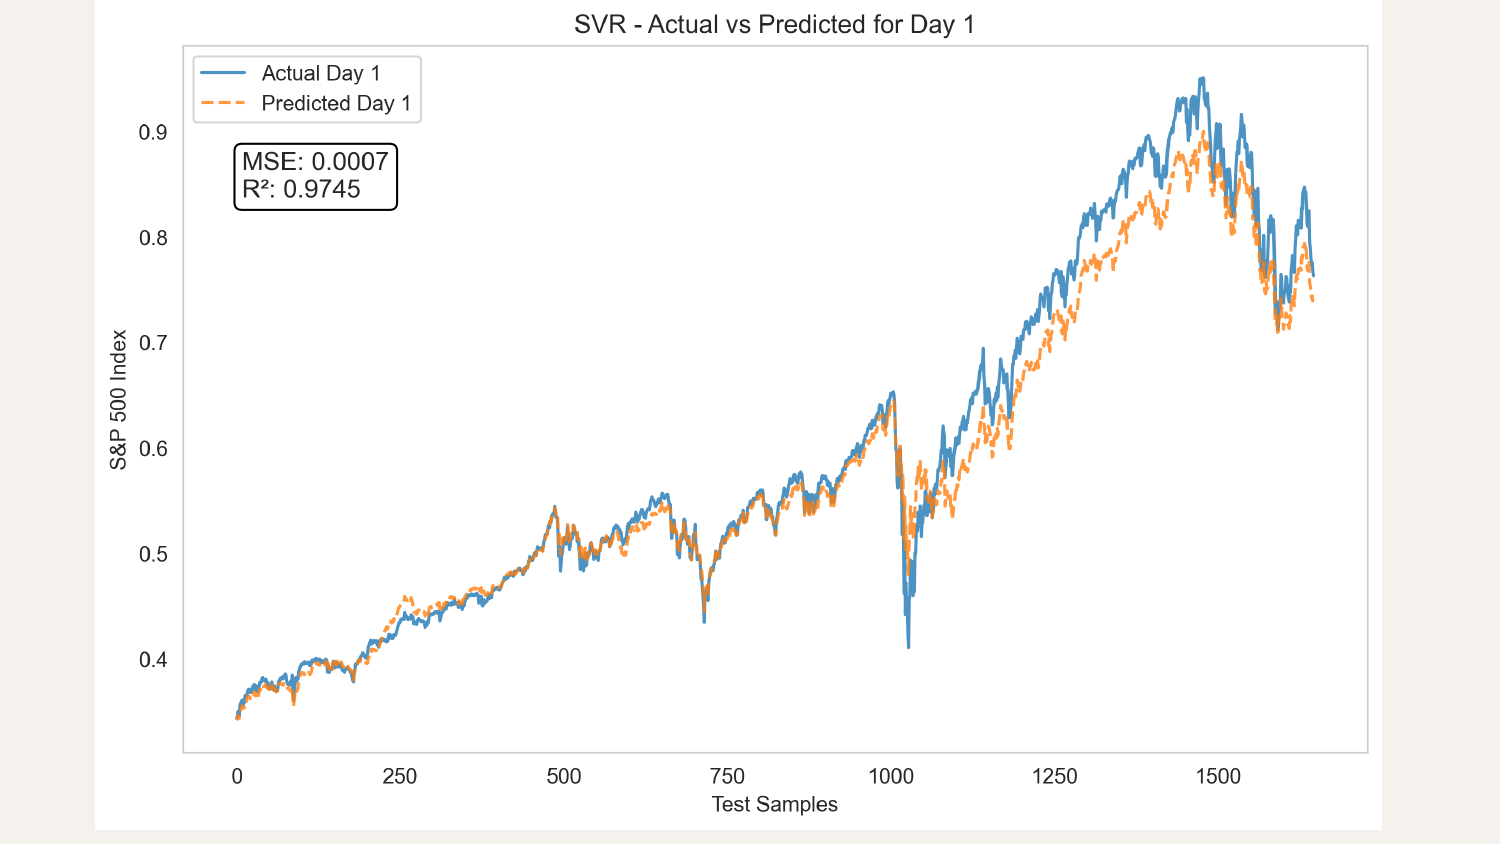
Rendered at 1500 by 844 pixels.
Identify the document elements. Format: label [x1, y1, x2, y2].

picture [95, 0, 1382, 830]
